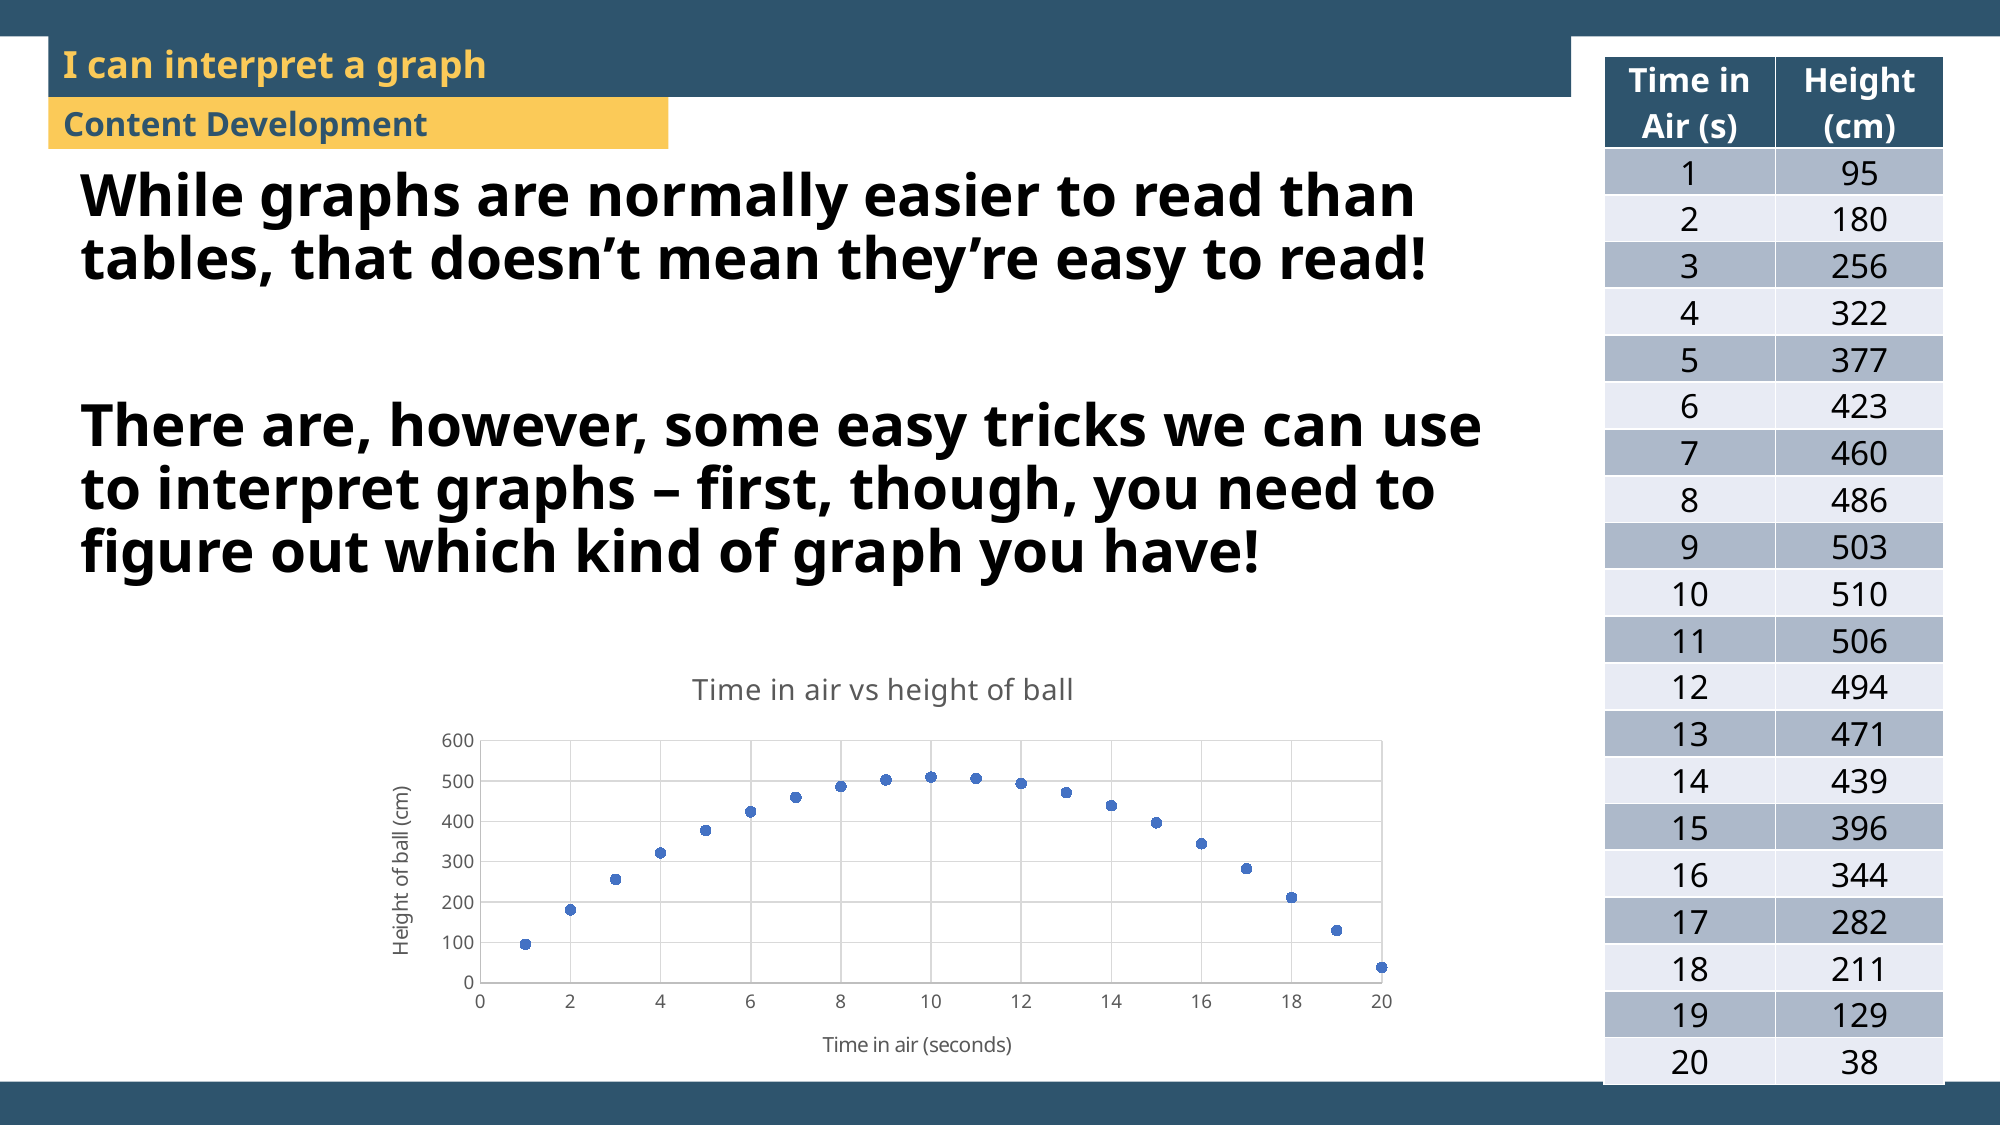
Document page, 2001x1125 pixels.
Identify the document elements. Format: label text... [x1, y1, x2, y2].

table_cell 2 [1605, 196, 1775, 241]
table_cell 11 [1605, 617, 1775, 662]
table_cell 180 [1776, 196, 1943, 241]
table_cell 16 [1605, 851, 1775, 896]
table_header Height (cm) [1776, 57, 1943, 147]
table_cell 17 [1605, 898, 1775, 943]
table_cell 510 [1776, 570, 1943, 615]
table_cell 377 [1776, 336, 1943, 381]
table_cell 4 [1605, 289, 1775, 334]
table_cell 38 [1776, 1038, 1943, 1084]
table_cell 471 [1776, 711, 1943, 756]
list While graphs are normally easier to read than tables, that doesn’t mean they’re easy to read! There are, however, some easy tricks we can use to interpret graphs – first, though, you need to figure out which kind of graph you have! [65, 158, 1555, 468]
table_cell 13 [1605, 711, 1775, 756]
table_cell 503 [1776, 523, 1943, 568]
table_cell 1 [1605, 149, 1775, 194]
list I can interpret a graph [48, 35, 1572, 97]
table_cell 486 [1776, 477, 1943, 522]
table_cell 439 [1776, 758, 1943, 803]
table_cell 256 [1776, 242, 1943, 287]
table_cell 14 [1605, 758, 1775, 803]
table_cell 19 [1605, 992, 1775, 1037]
table_cell 460 [1776, 430, 1943, 475]
table_cell 5 [1605, 336, 1775, 381]
table_cell 3 [1605, 242, 1775, 287]
table_cell 322 [1776, 289, 1943, 334]
table_cell 8 [1605, 477, 1775, 522]
table_cell 129 [1776, 992, 1943, 1037]
table_cell 344 [1776, 851, 1943, 896]
table_cell 396 [1776, 804, 1943, 849]
chart [353, 643, 1415, 1090]
table_cell 423 [1776, 383, 1943, 428]
table_cell 282 [1776, 898, 1943, 943]
table_cell 12 [1605, 664, 1775, 709]
table_cell 506 [1776, 617, 1943, 662]
table_header Time in Air (s) [1605, 57, 1775, 147]
table_cell 7 [1605, 430, 1775, 475]
table_cell 20 [1605, 1038, 1775, 1084]
table_cell 211 [1776, 945, 1943, 990]
table_cell 6 [1605, 383, 1775, 428]
table_cell 18 [1605, 945, 1775, 990]
table_cell 15 [1605, 804, 1775, 849]
table_cell 95 [1776, 149, 1943, 194]
table_cell 9 [1605, 523, 1775, 568]
table_cell 10 [1605, 570, 1775, 615]
table_cell 494 [1776, 664, 1943, 709]
